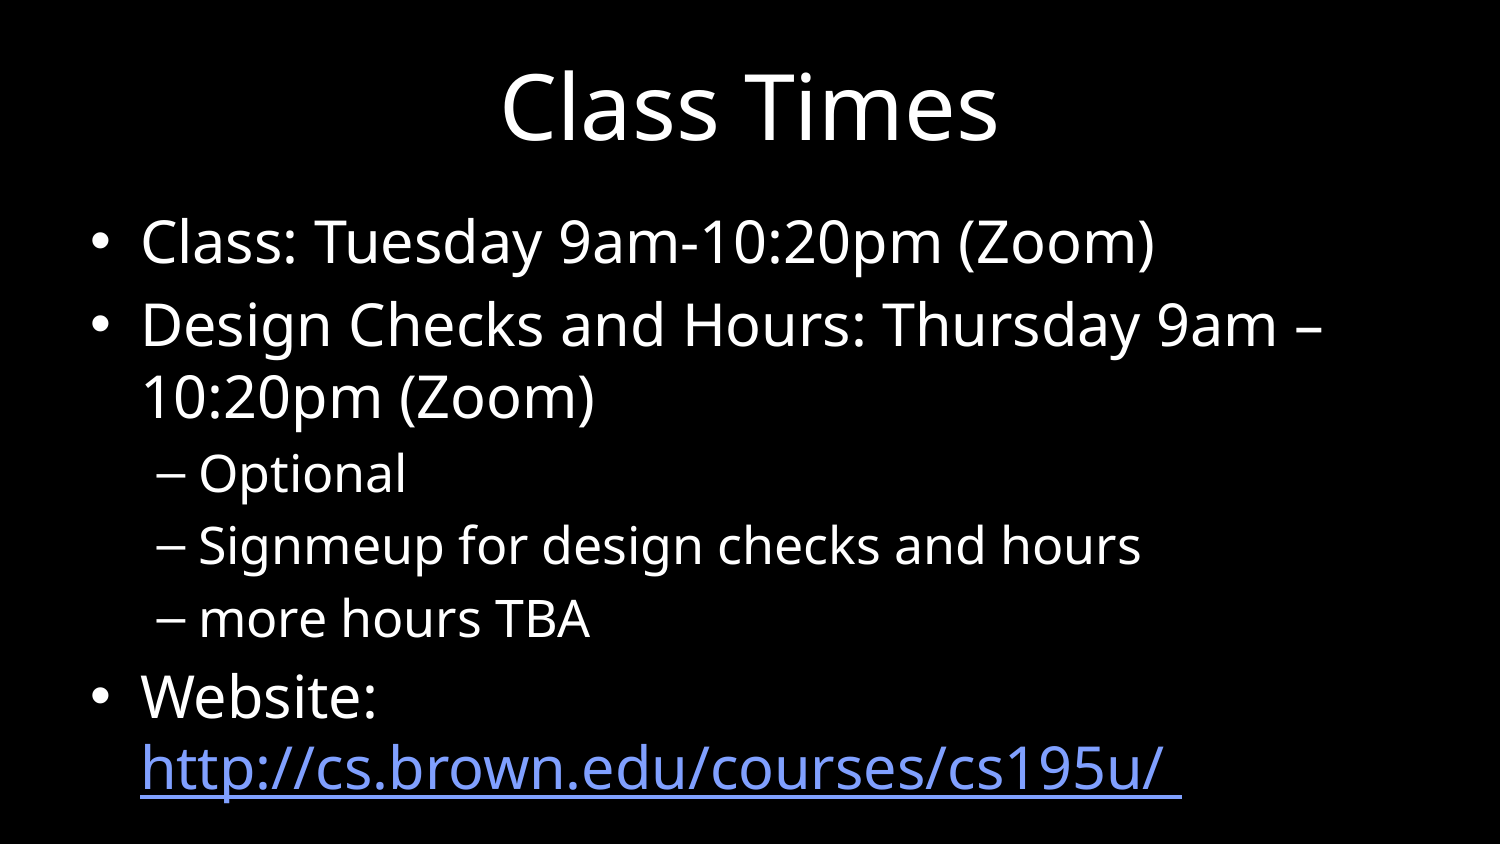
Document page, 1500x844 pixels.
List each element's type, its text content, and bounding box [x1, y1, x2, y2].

list Class: Tuesday 9am-10:20pm (Zoom) Design Checks and Hours: Thursday 9am – 10:20pm (Zoom) Optional Signmeup for design checks and hours more hours TBA Website: http://cs.brown.edu/courses/cs195u/ [75, 196, 1425, 810]
title Class Times [75, 33, 1425, 175]
